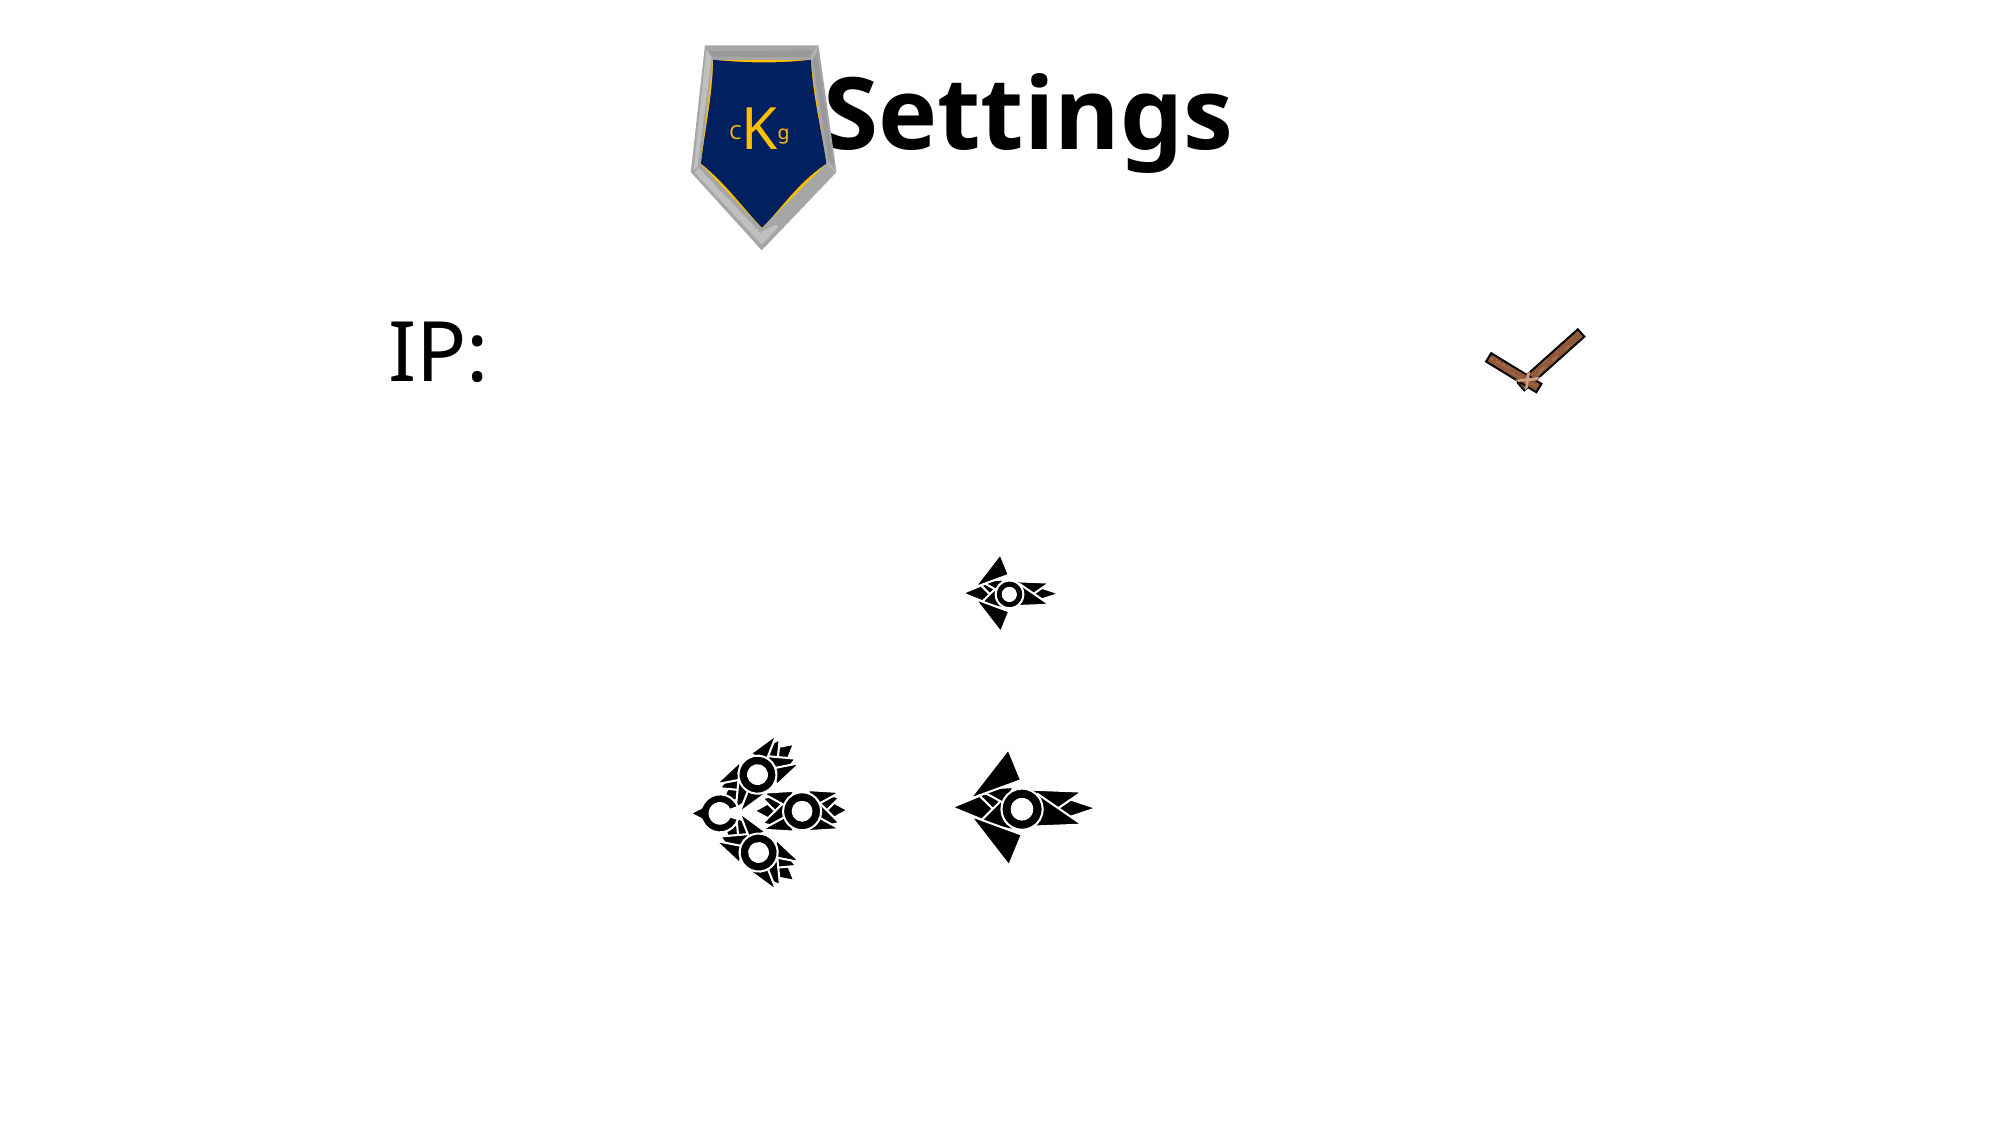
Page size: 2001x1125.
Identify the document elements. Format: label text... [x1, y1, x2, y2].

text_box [1510, 307, 1570, 392]
text_box [690, 796, 712, 831]
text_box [786, 764, 829, 858]
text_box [730, 727, 786, 821]
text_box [730, 821, 786, 899]
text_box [951, 758, 1097, 857]
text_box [962, 560, 1060, 626]
text_box IP: [373, 291, 1627, 406]
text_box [607, 42, 1450, 251]
text_box [700, 793, 730, 834]
